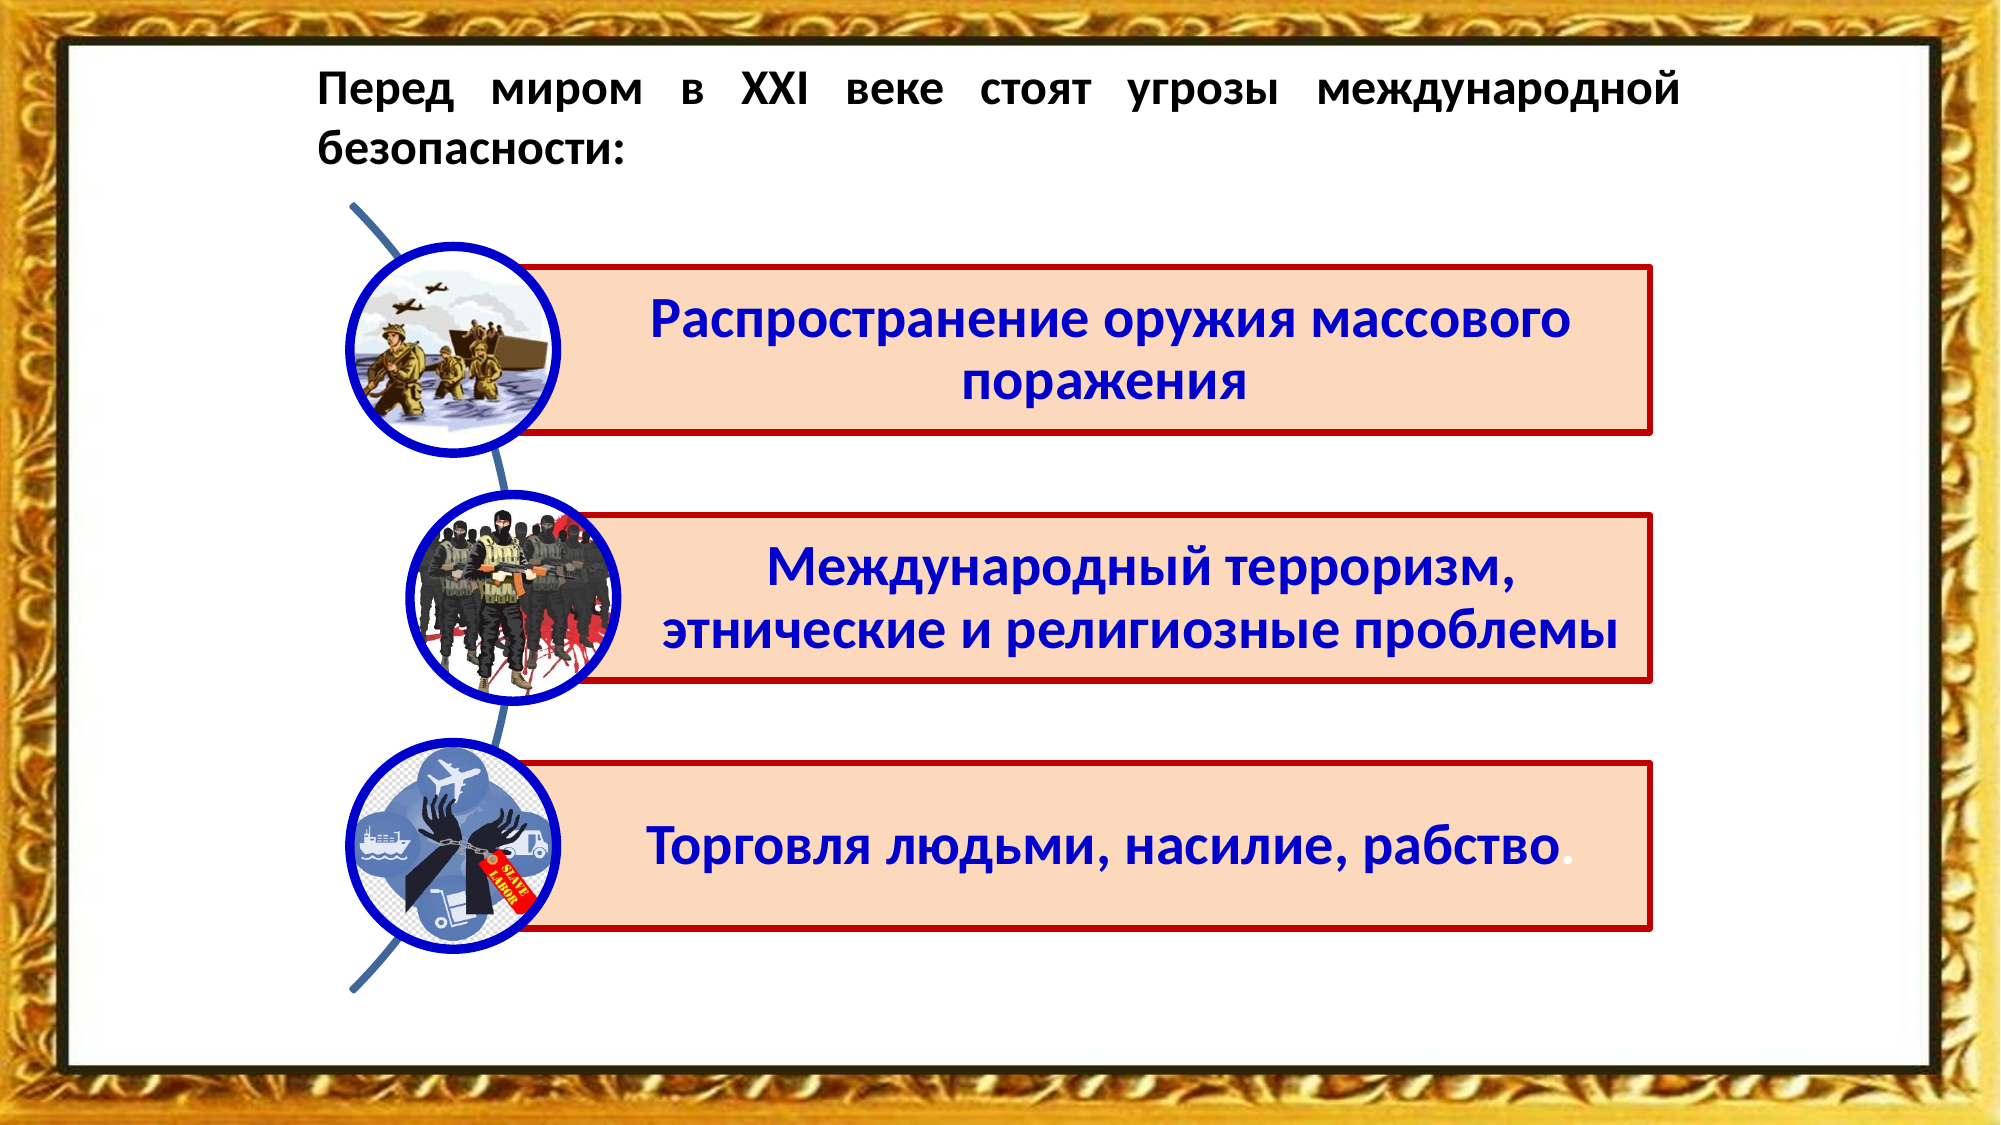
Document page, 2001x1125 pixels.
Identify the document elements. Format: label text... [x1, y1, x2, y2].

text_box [338, 184, 1662, 1012]
text_box Перед миром в XXI веке стоят угрозы международной безопасности: [303, 47, 1697, 243]
picture [0, 0, 2001, 1125]
